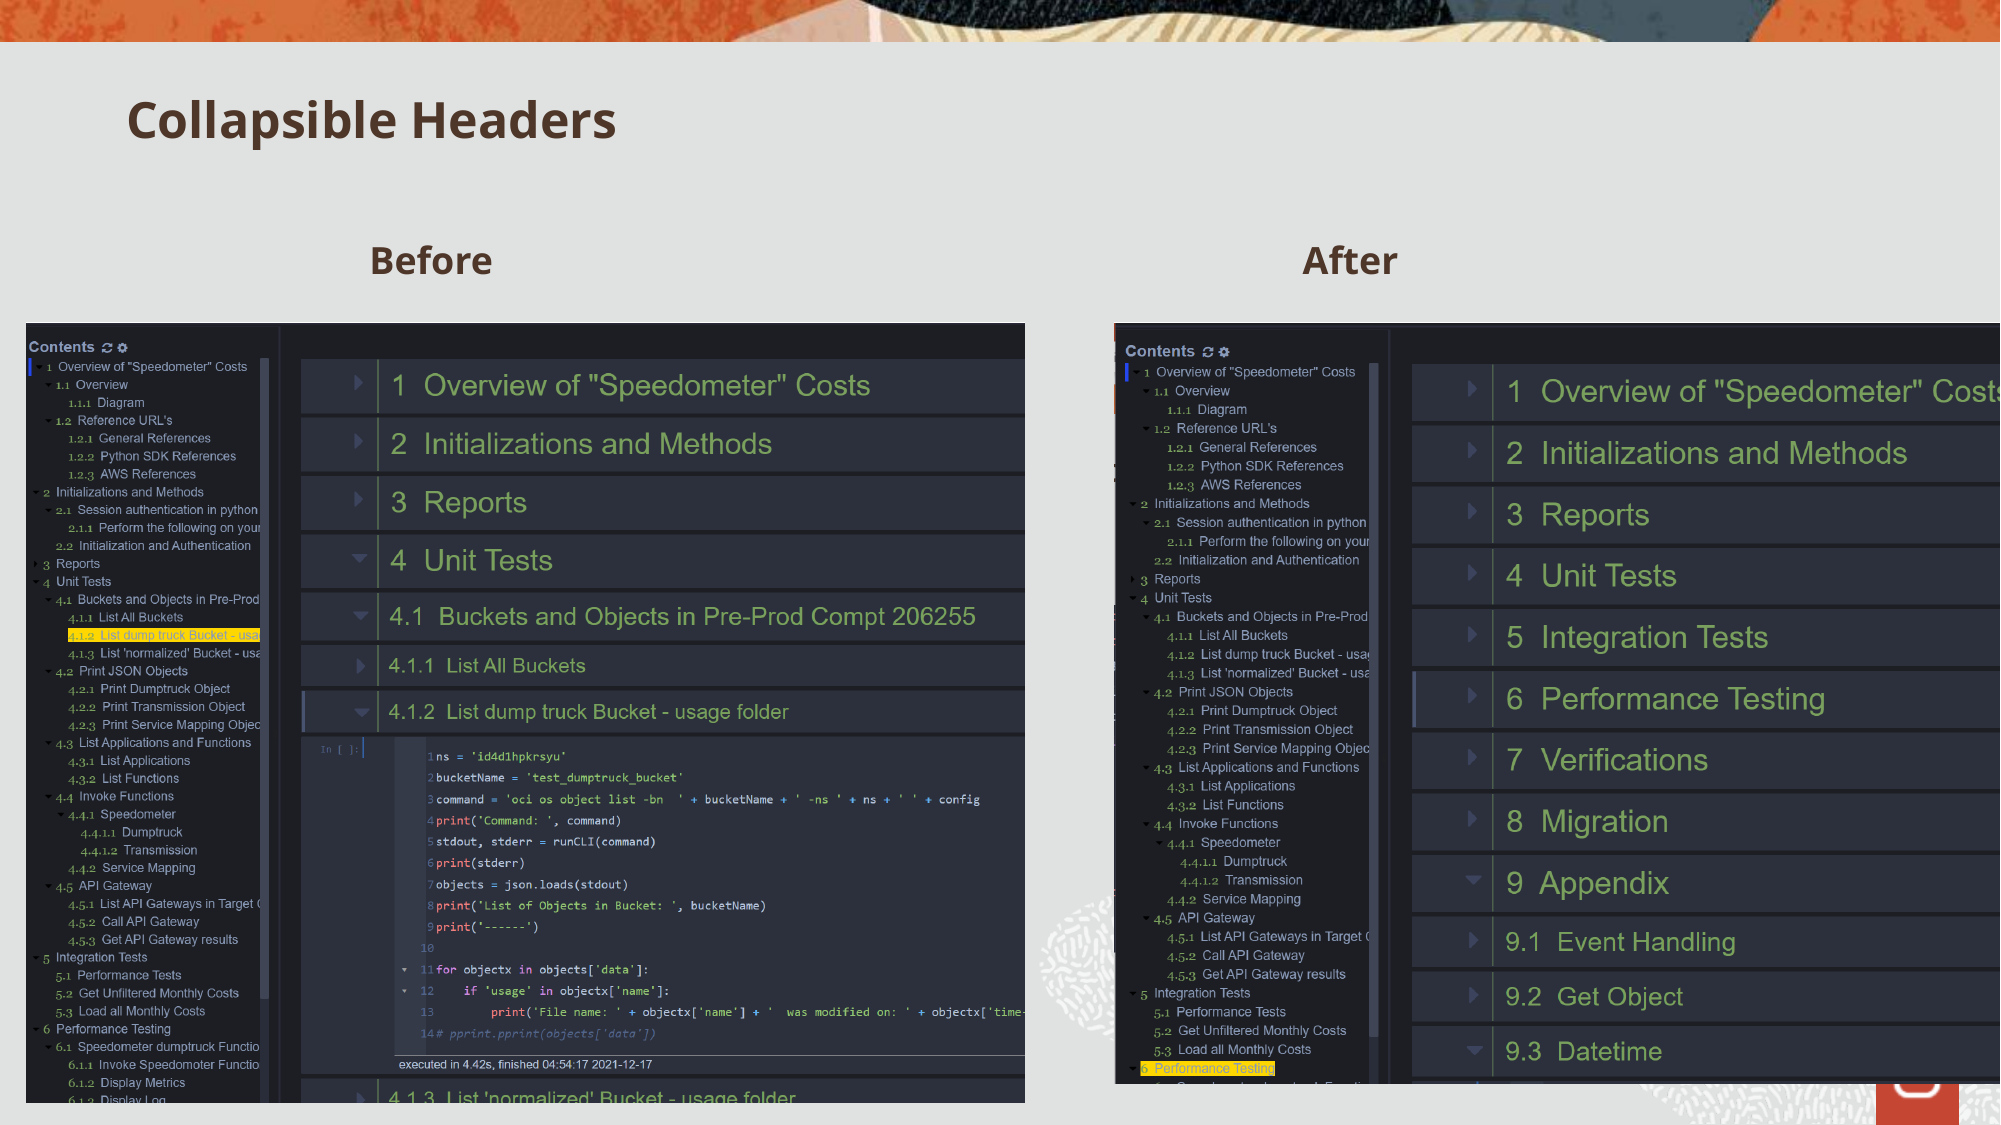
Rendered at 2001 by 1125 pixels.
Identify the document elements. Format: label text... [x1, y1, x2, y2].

text_box After [1287, 229, 1629, 290]
title Collapsible Headers [126, 53, 1748, 157]
picture [0, 0, 2000, 42]
picture [1039, 322, 2000, 1125]
picture [25, 322, 1025, 1103]
text_box Before [354, 229, 696, 290]
